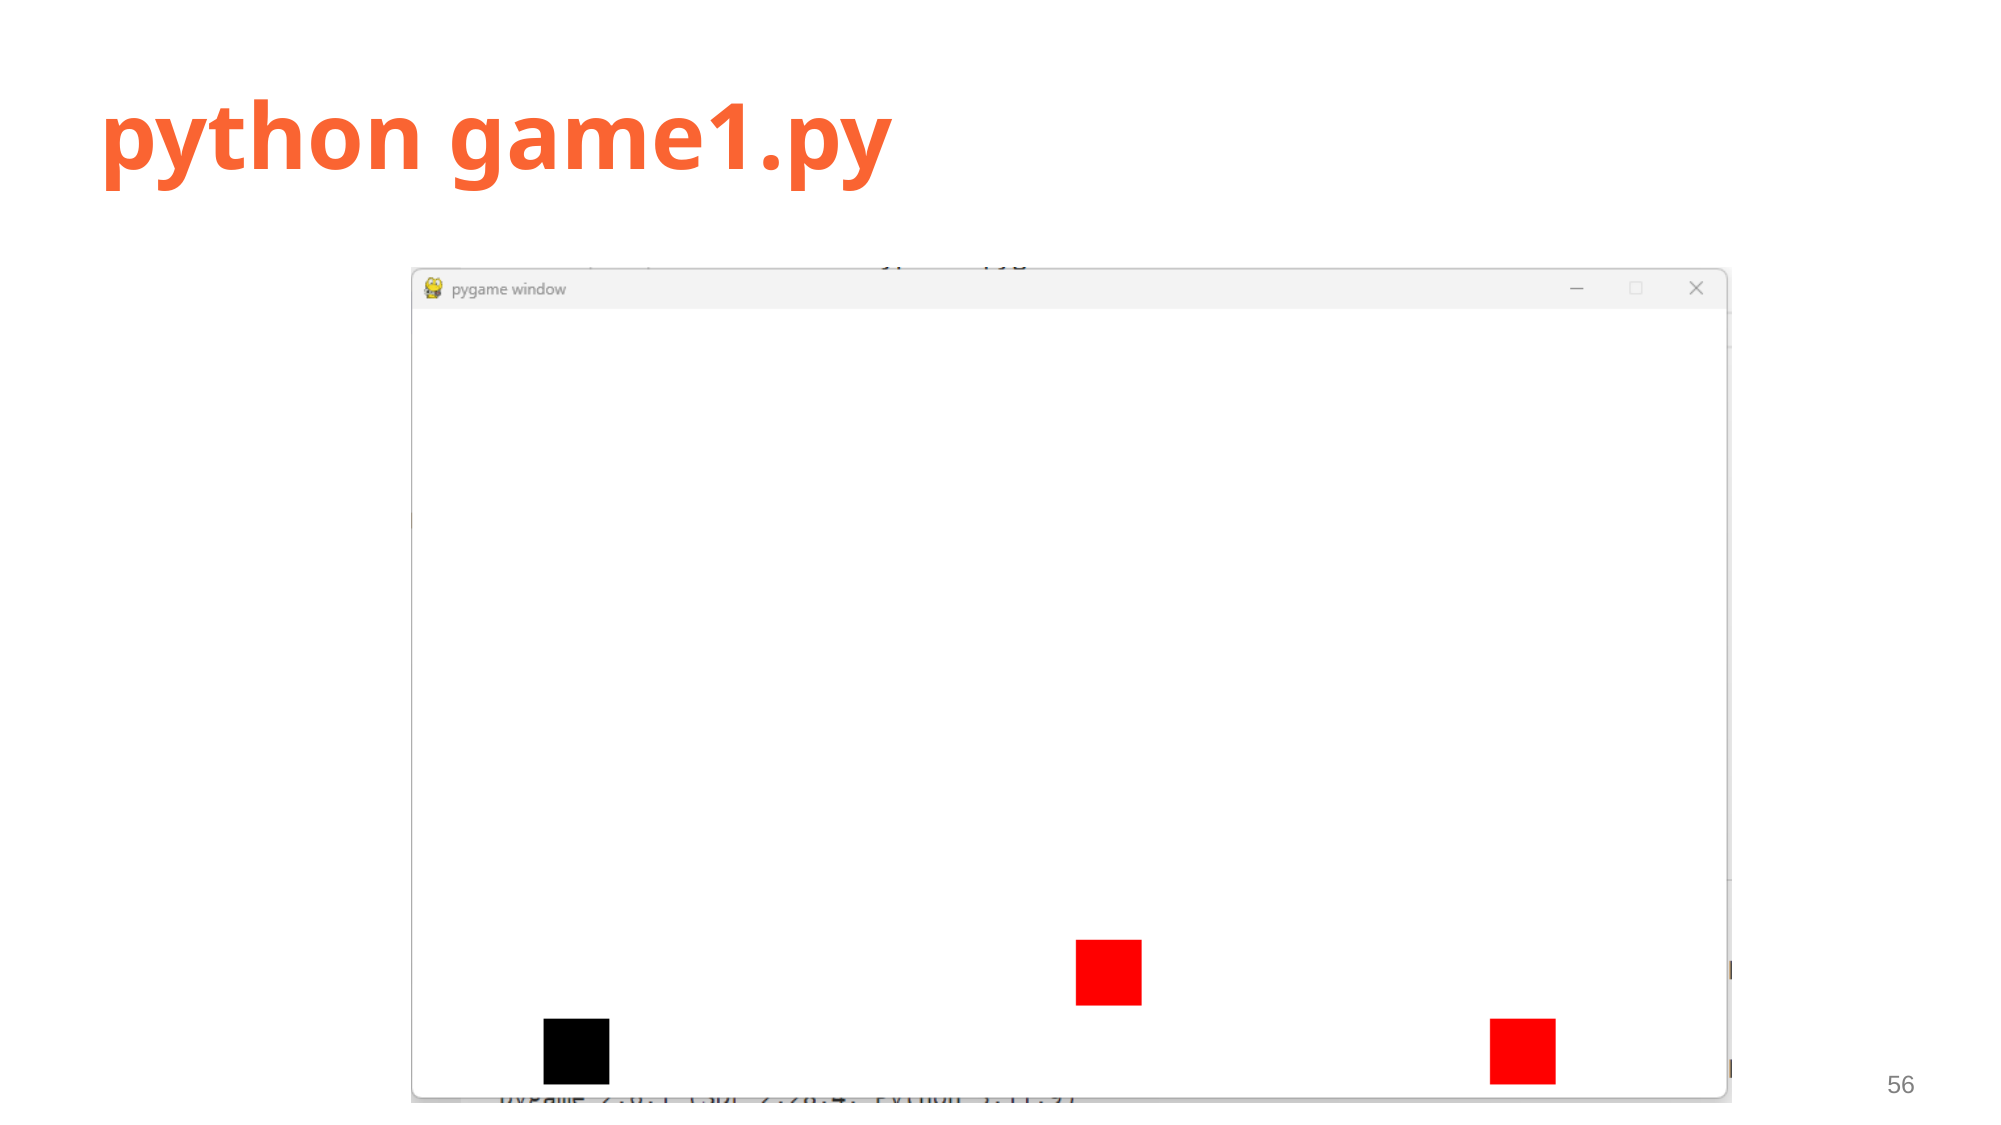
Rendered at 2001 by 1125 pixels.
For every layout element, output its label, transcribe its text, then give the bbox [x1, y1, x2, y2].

slide_number 56 [1815, 1061, 1916, 1107]
picture [411, 267, 1732, 1103]
title python game1.py [84, 49, 1916, 233]
